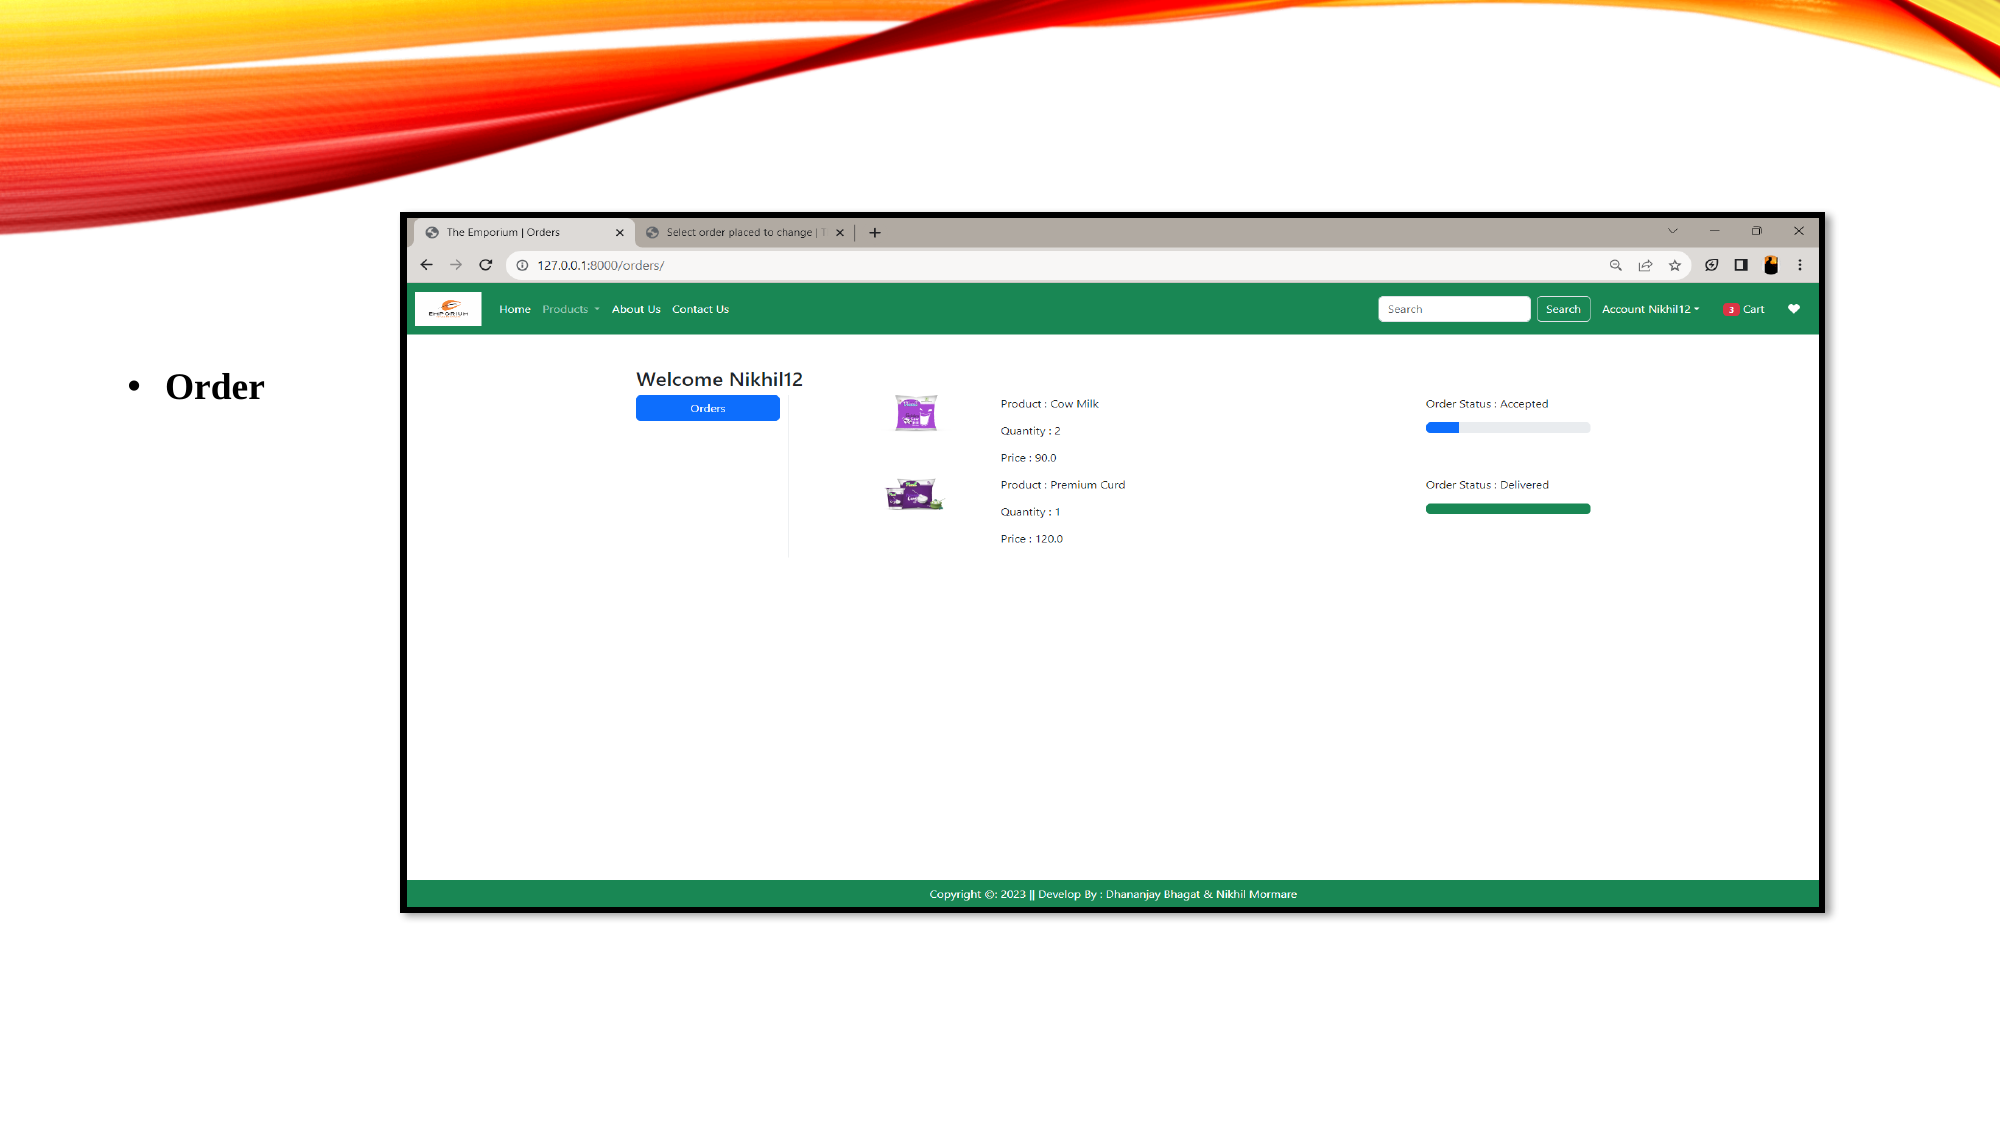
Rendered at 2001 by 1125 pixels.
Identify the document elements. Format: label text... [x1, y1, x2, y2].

picture [406, 217, 1820, 908]
picture [0, 0, 2000, 237]
list Order [112, 360, 1888, 1021]
